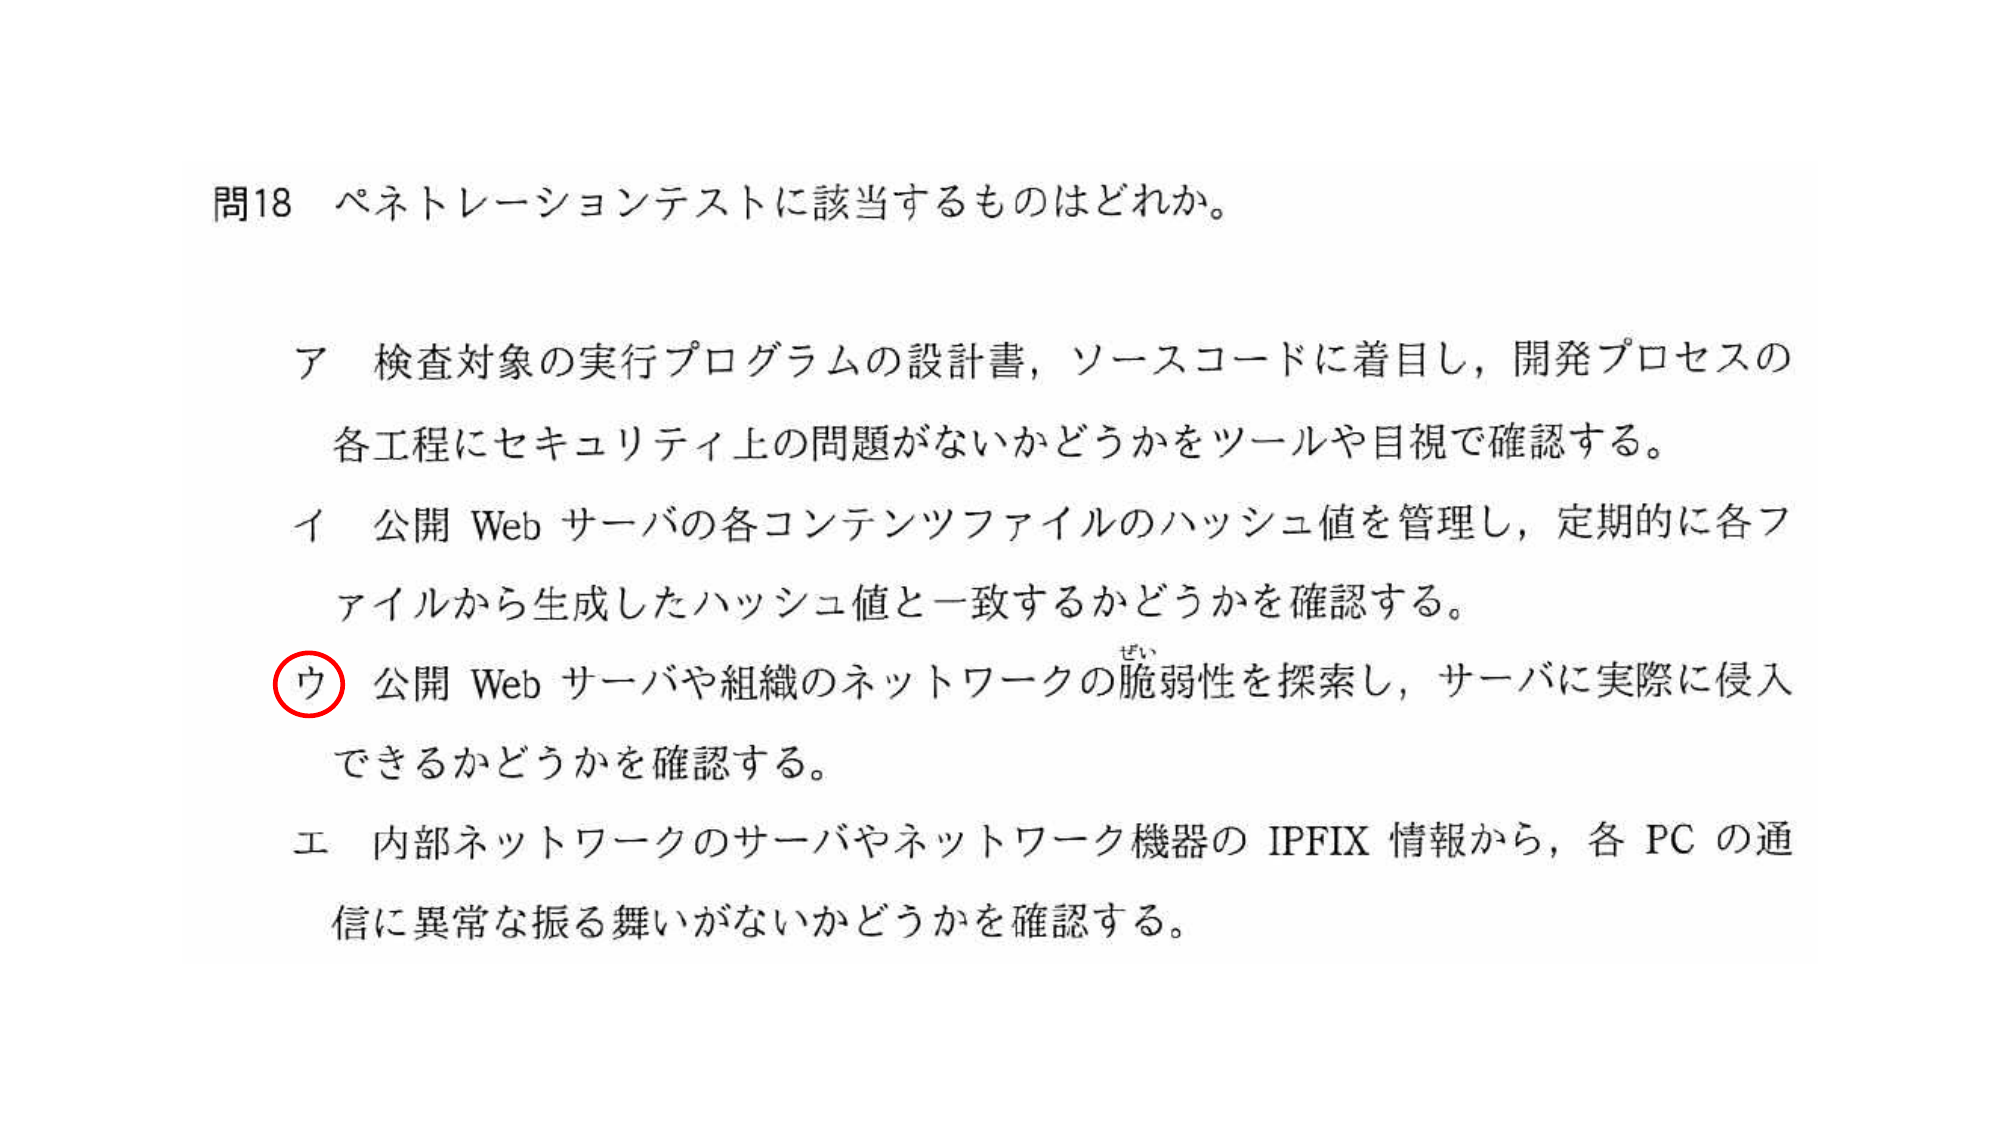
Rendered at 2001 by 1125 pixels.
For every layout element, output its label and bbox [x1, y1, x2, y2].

picture [182, 161, 1818, 964]
